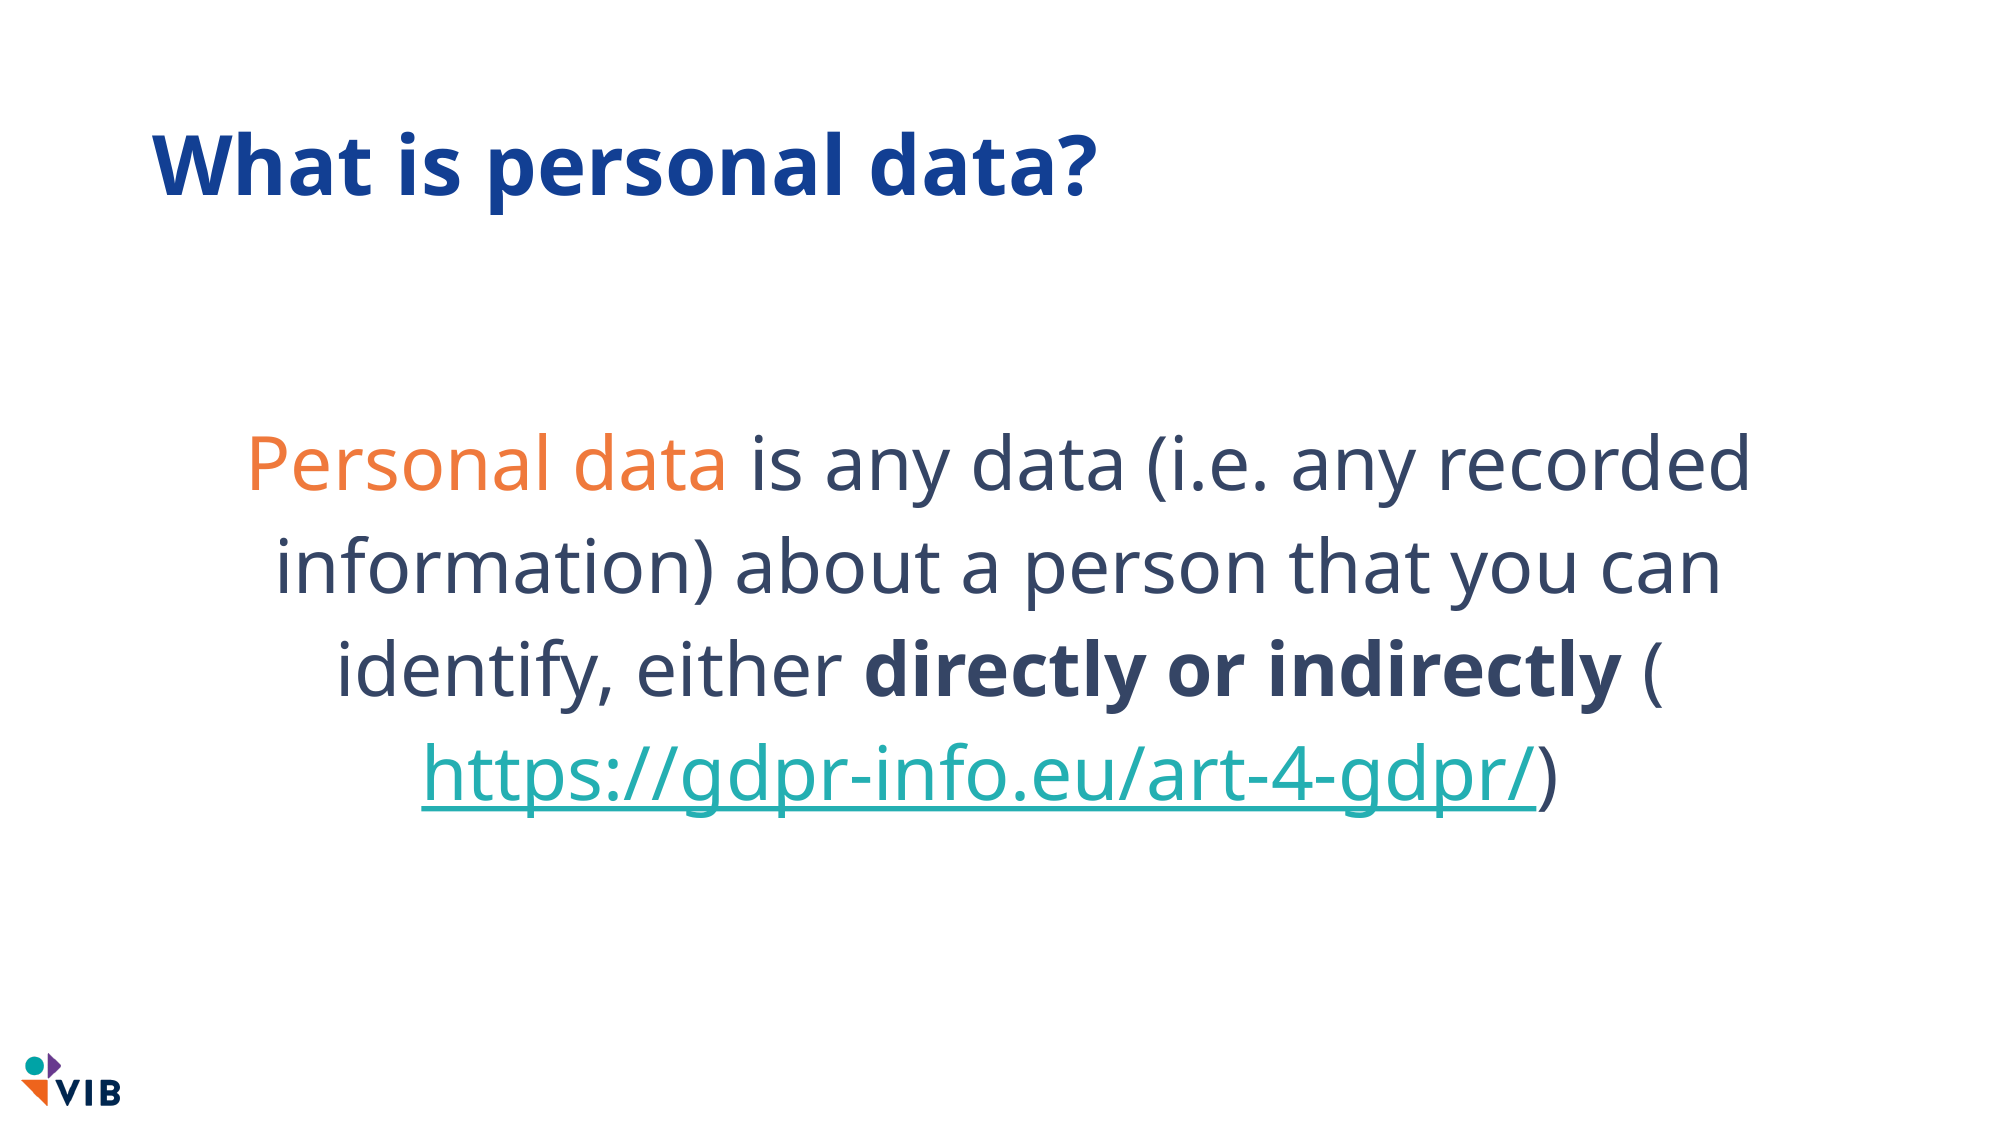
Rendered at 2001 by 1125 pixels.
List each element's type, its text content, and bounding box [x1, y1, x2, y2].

list Personal data is any data (i.e. any recorded information) about a person that you can identify, either directly or indirectly (https://gdpr-info.eu/art-4-gdpr/) [137, 294, 1863, 937]
title What is personal data? [137, 59, 1863, 278]
picture [21, 1053, 120, 1106]
